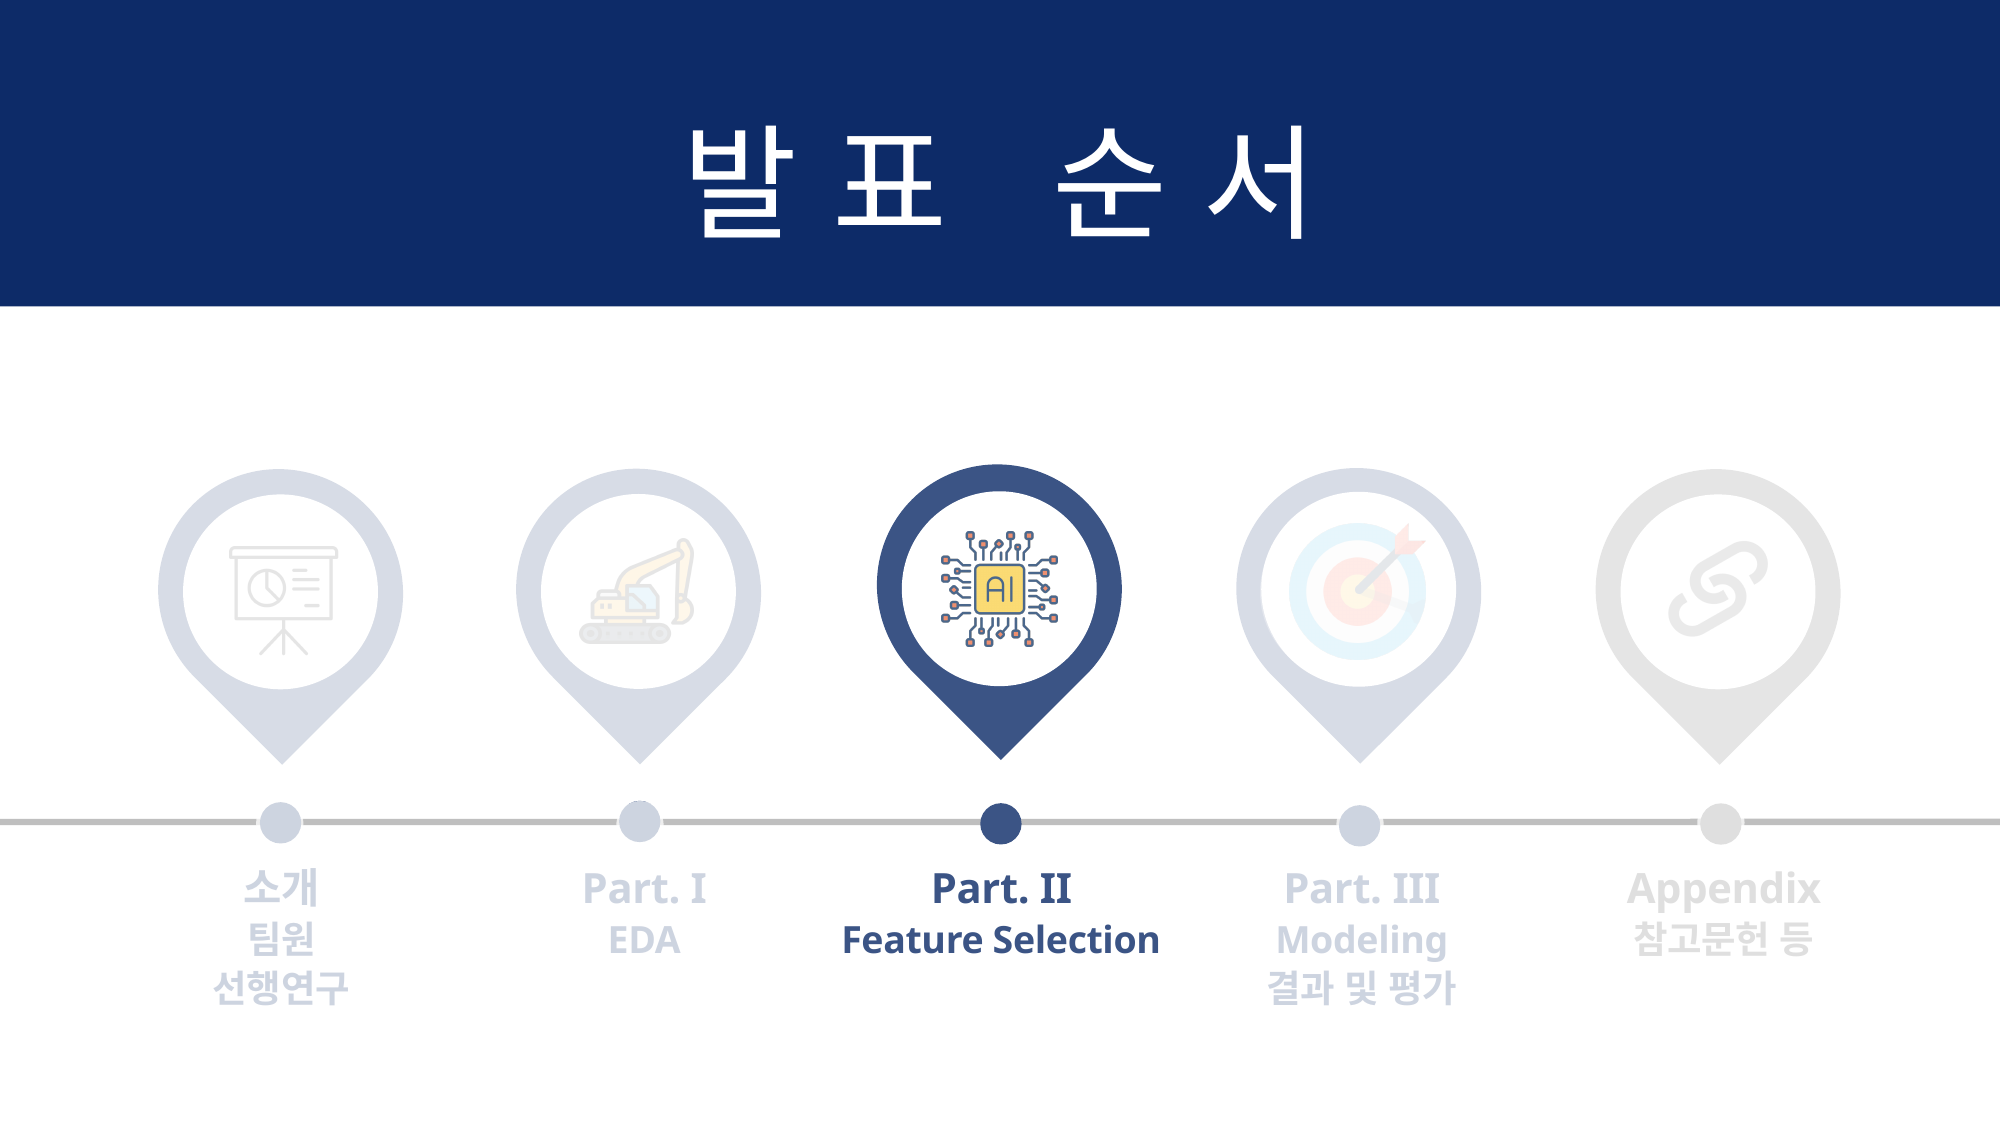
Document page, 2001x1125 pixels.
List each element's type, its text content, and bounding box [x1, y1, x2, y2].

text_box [31, 383, 820, 1095]
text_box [877, 463, 1121, 845]
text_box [838, 849, 1165, 968]
text_box 발 표 순 서 [0, 0, 2000, 308]
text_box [1172, 383, 1962, 1094]
